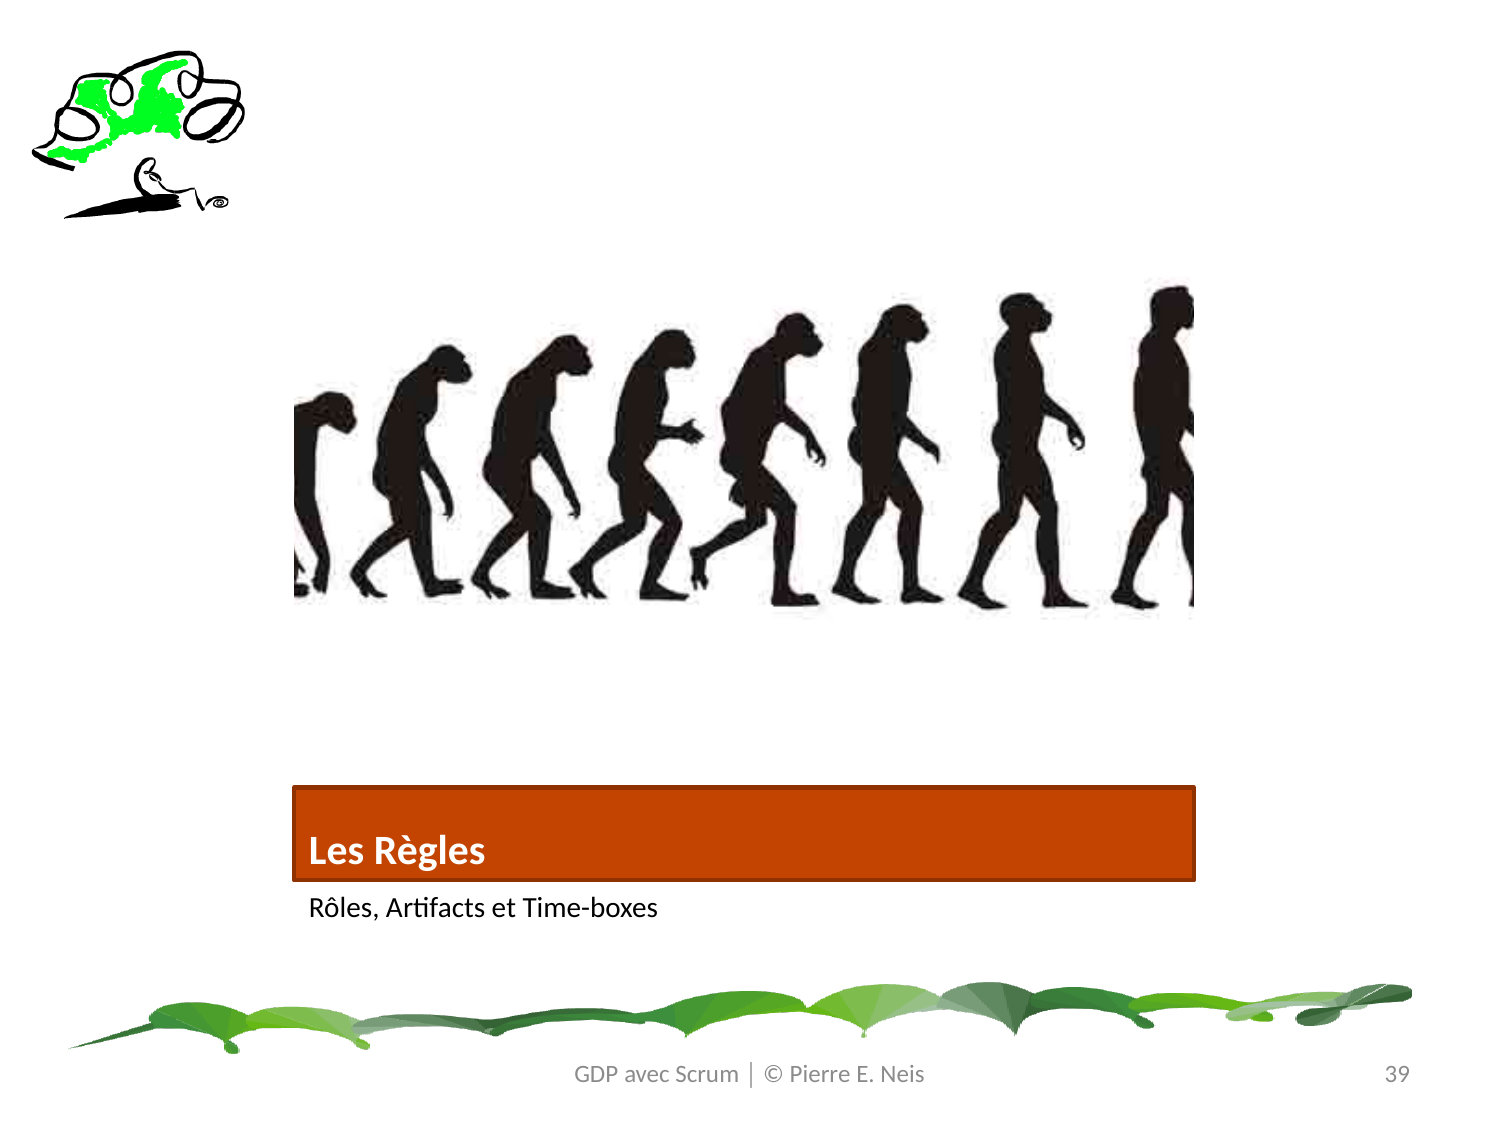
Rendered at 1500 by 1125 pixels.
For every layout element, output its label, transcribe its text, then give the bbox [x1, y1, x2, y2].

title Les Règles [292, 785, 1196, 882]
footer GDP avec Scrum │ © Pierre E. Neis [512, 1042, 988, 1103]
list Rôles, Artifacts et Time-boxes [294, 880, 1194, 1013]
slide_number 39 [1074, 1042, 1425, 1103]
picture [0, 42, 260, 231]
picture [53, 975, 1419, 1061]
picture [293, 100, 1195, 776]
